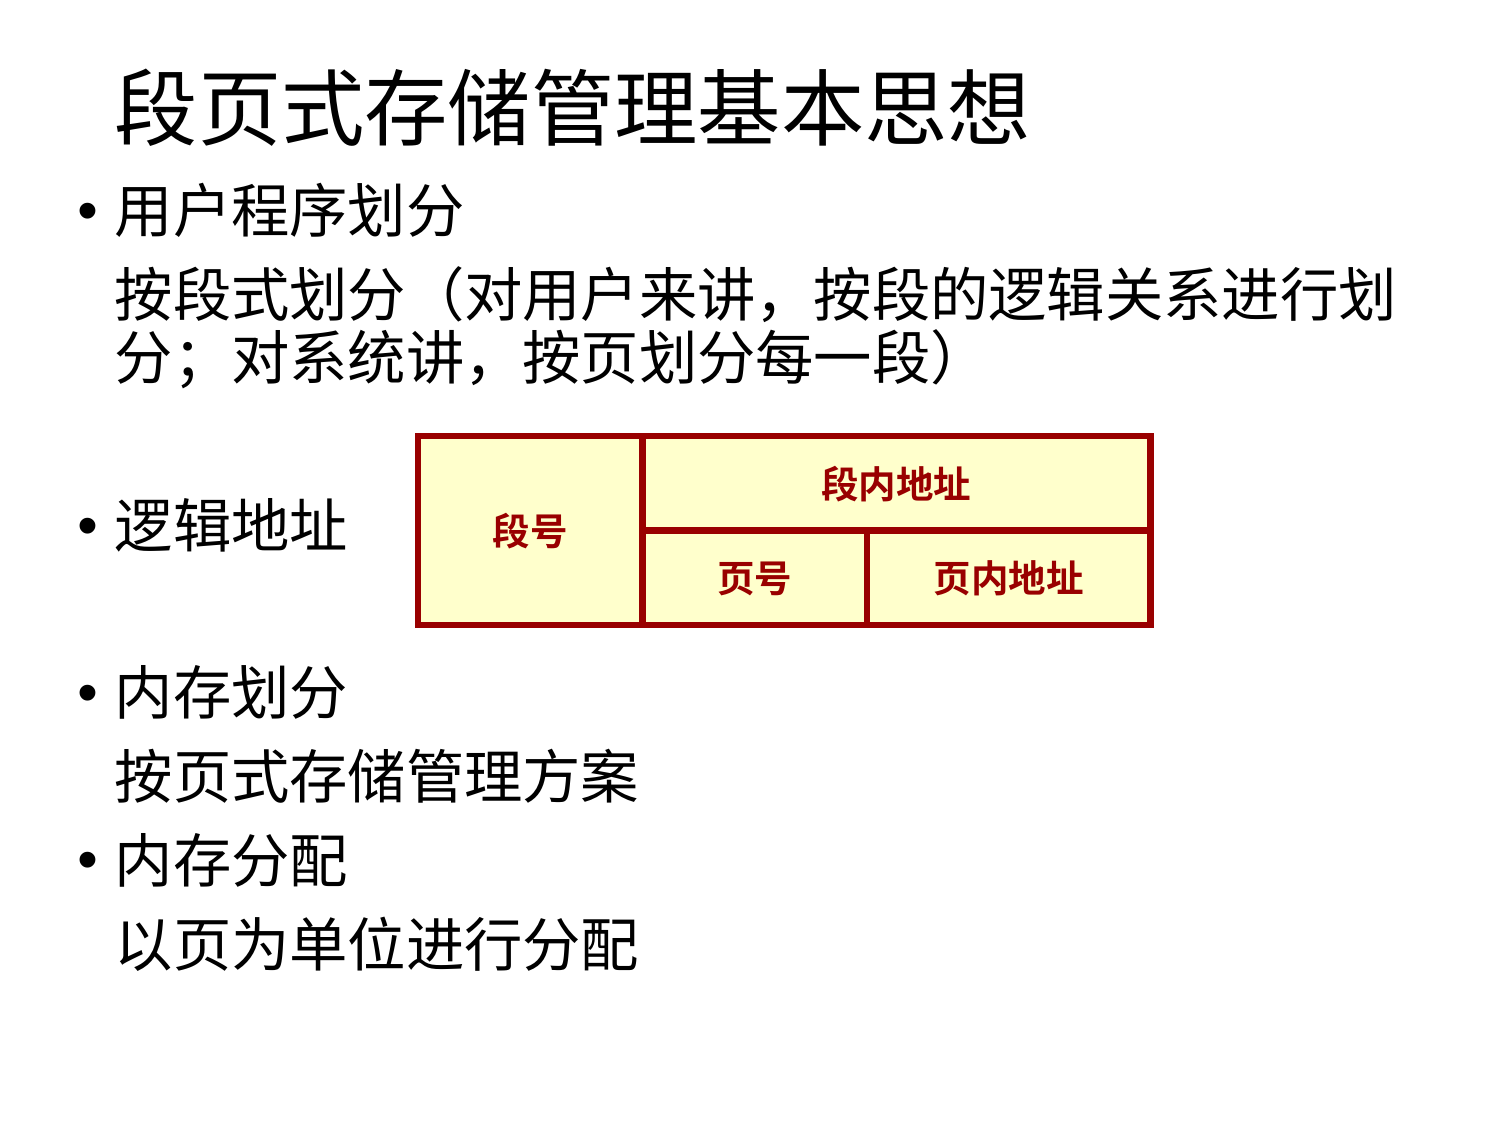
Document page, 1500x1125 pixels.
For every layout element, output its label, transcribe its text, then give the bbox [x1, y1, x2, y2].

list 用户程序划分 按段式划分（对用户来讲，按段的逻辑关系进行划分；对系统讲，按页划分每一段） 逻辑地址 内存划分 按页式存储管理方案 内存分配 以页为单位进行分配 [62, 174, 1438, 1050]
title 段页式存储管理基本思想 [99, 50, 1375, 174]
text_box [417, 435, 1151, 625]
